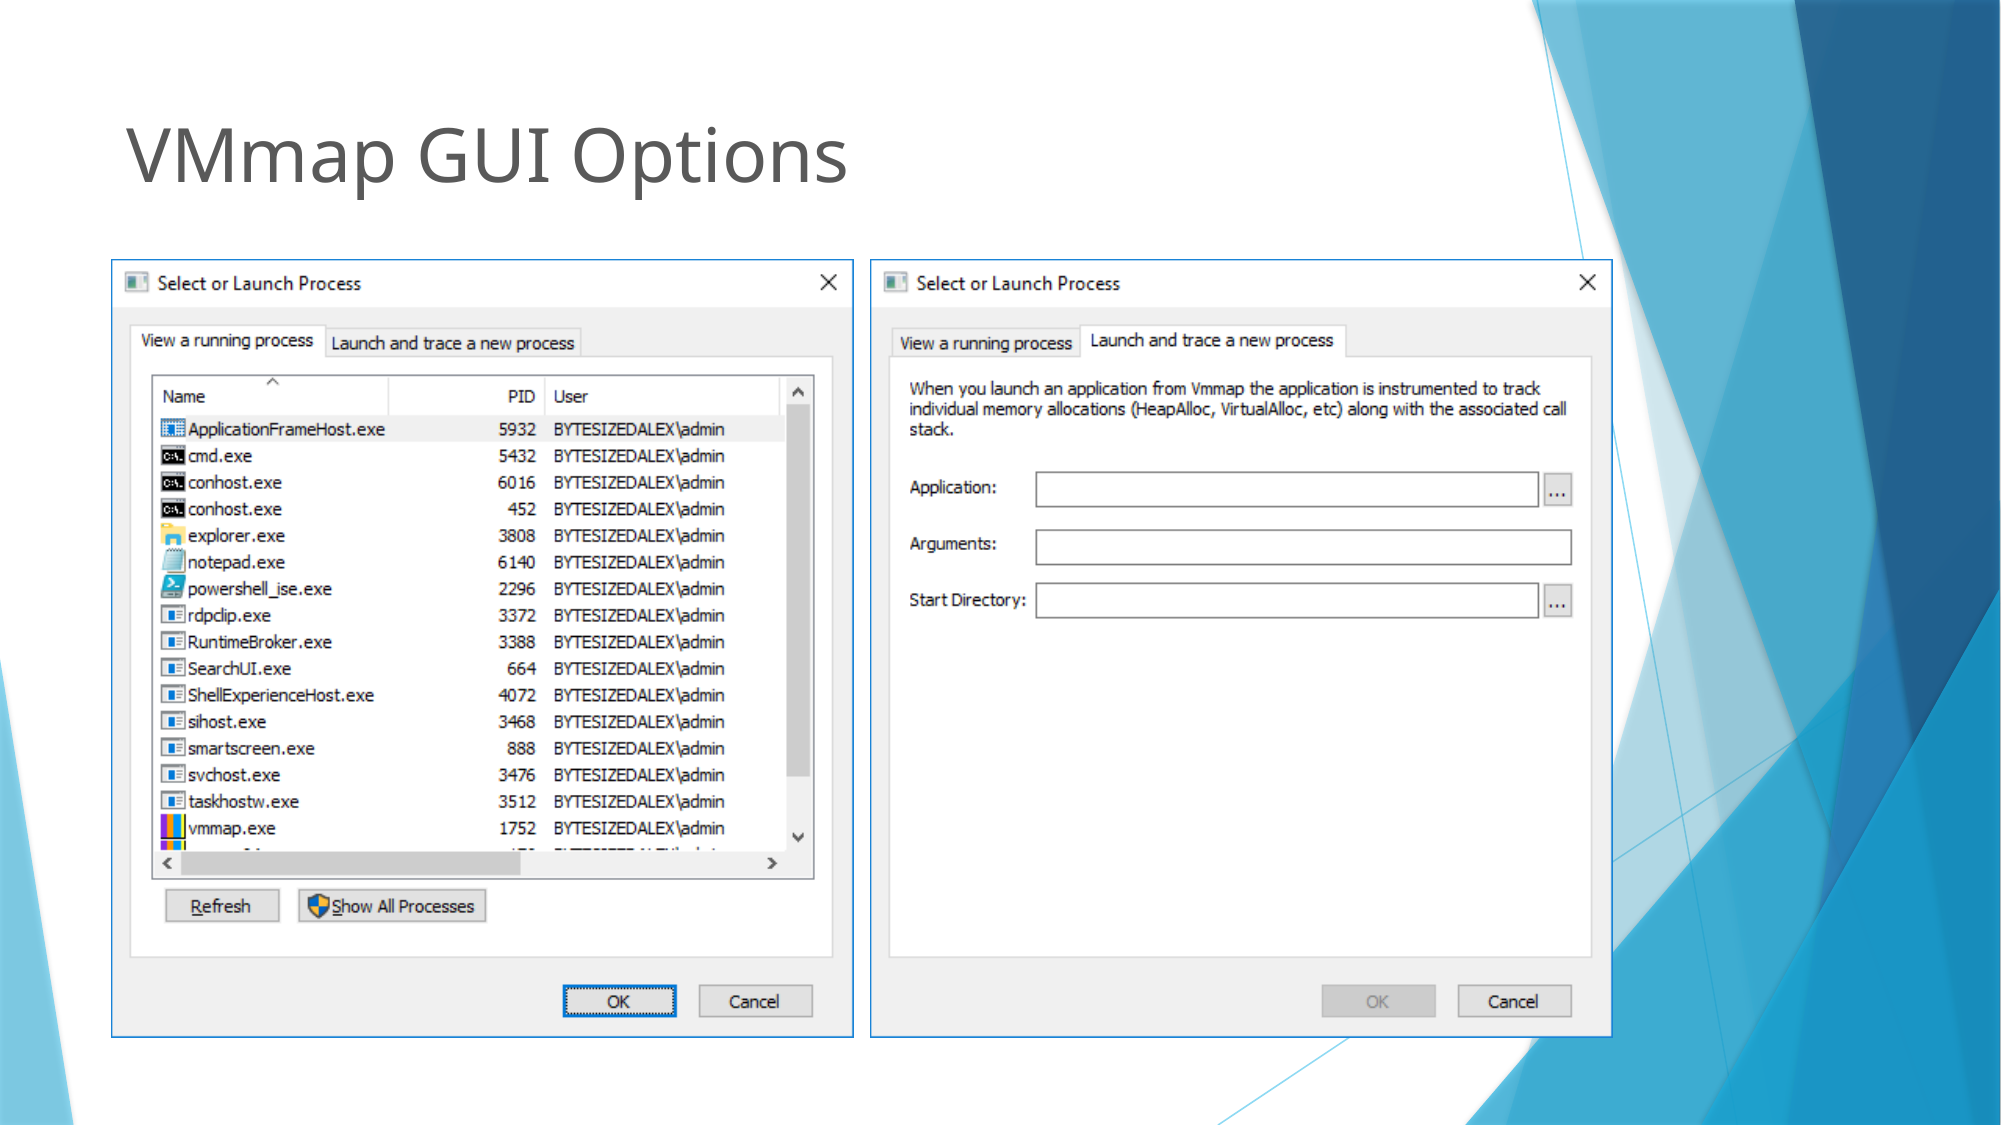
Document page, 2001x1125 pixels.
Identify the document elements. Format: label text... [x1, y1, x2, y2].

picture [870, 258, 1614, 1038]
picture [110, 258, 854, 1038]
title VMmap GUI Options [111, 99, 1522, 317]
